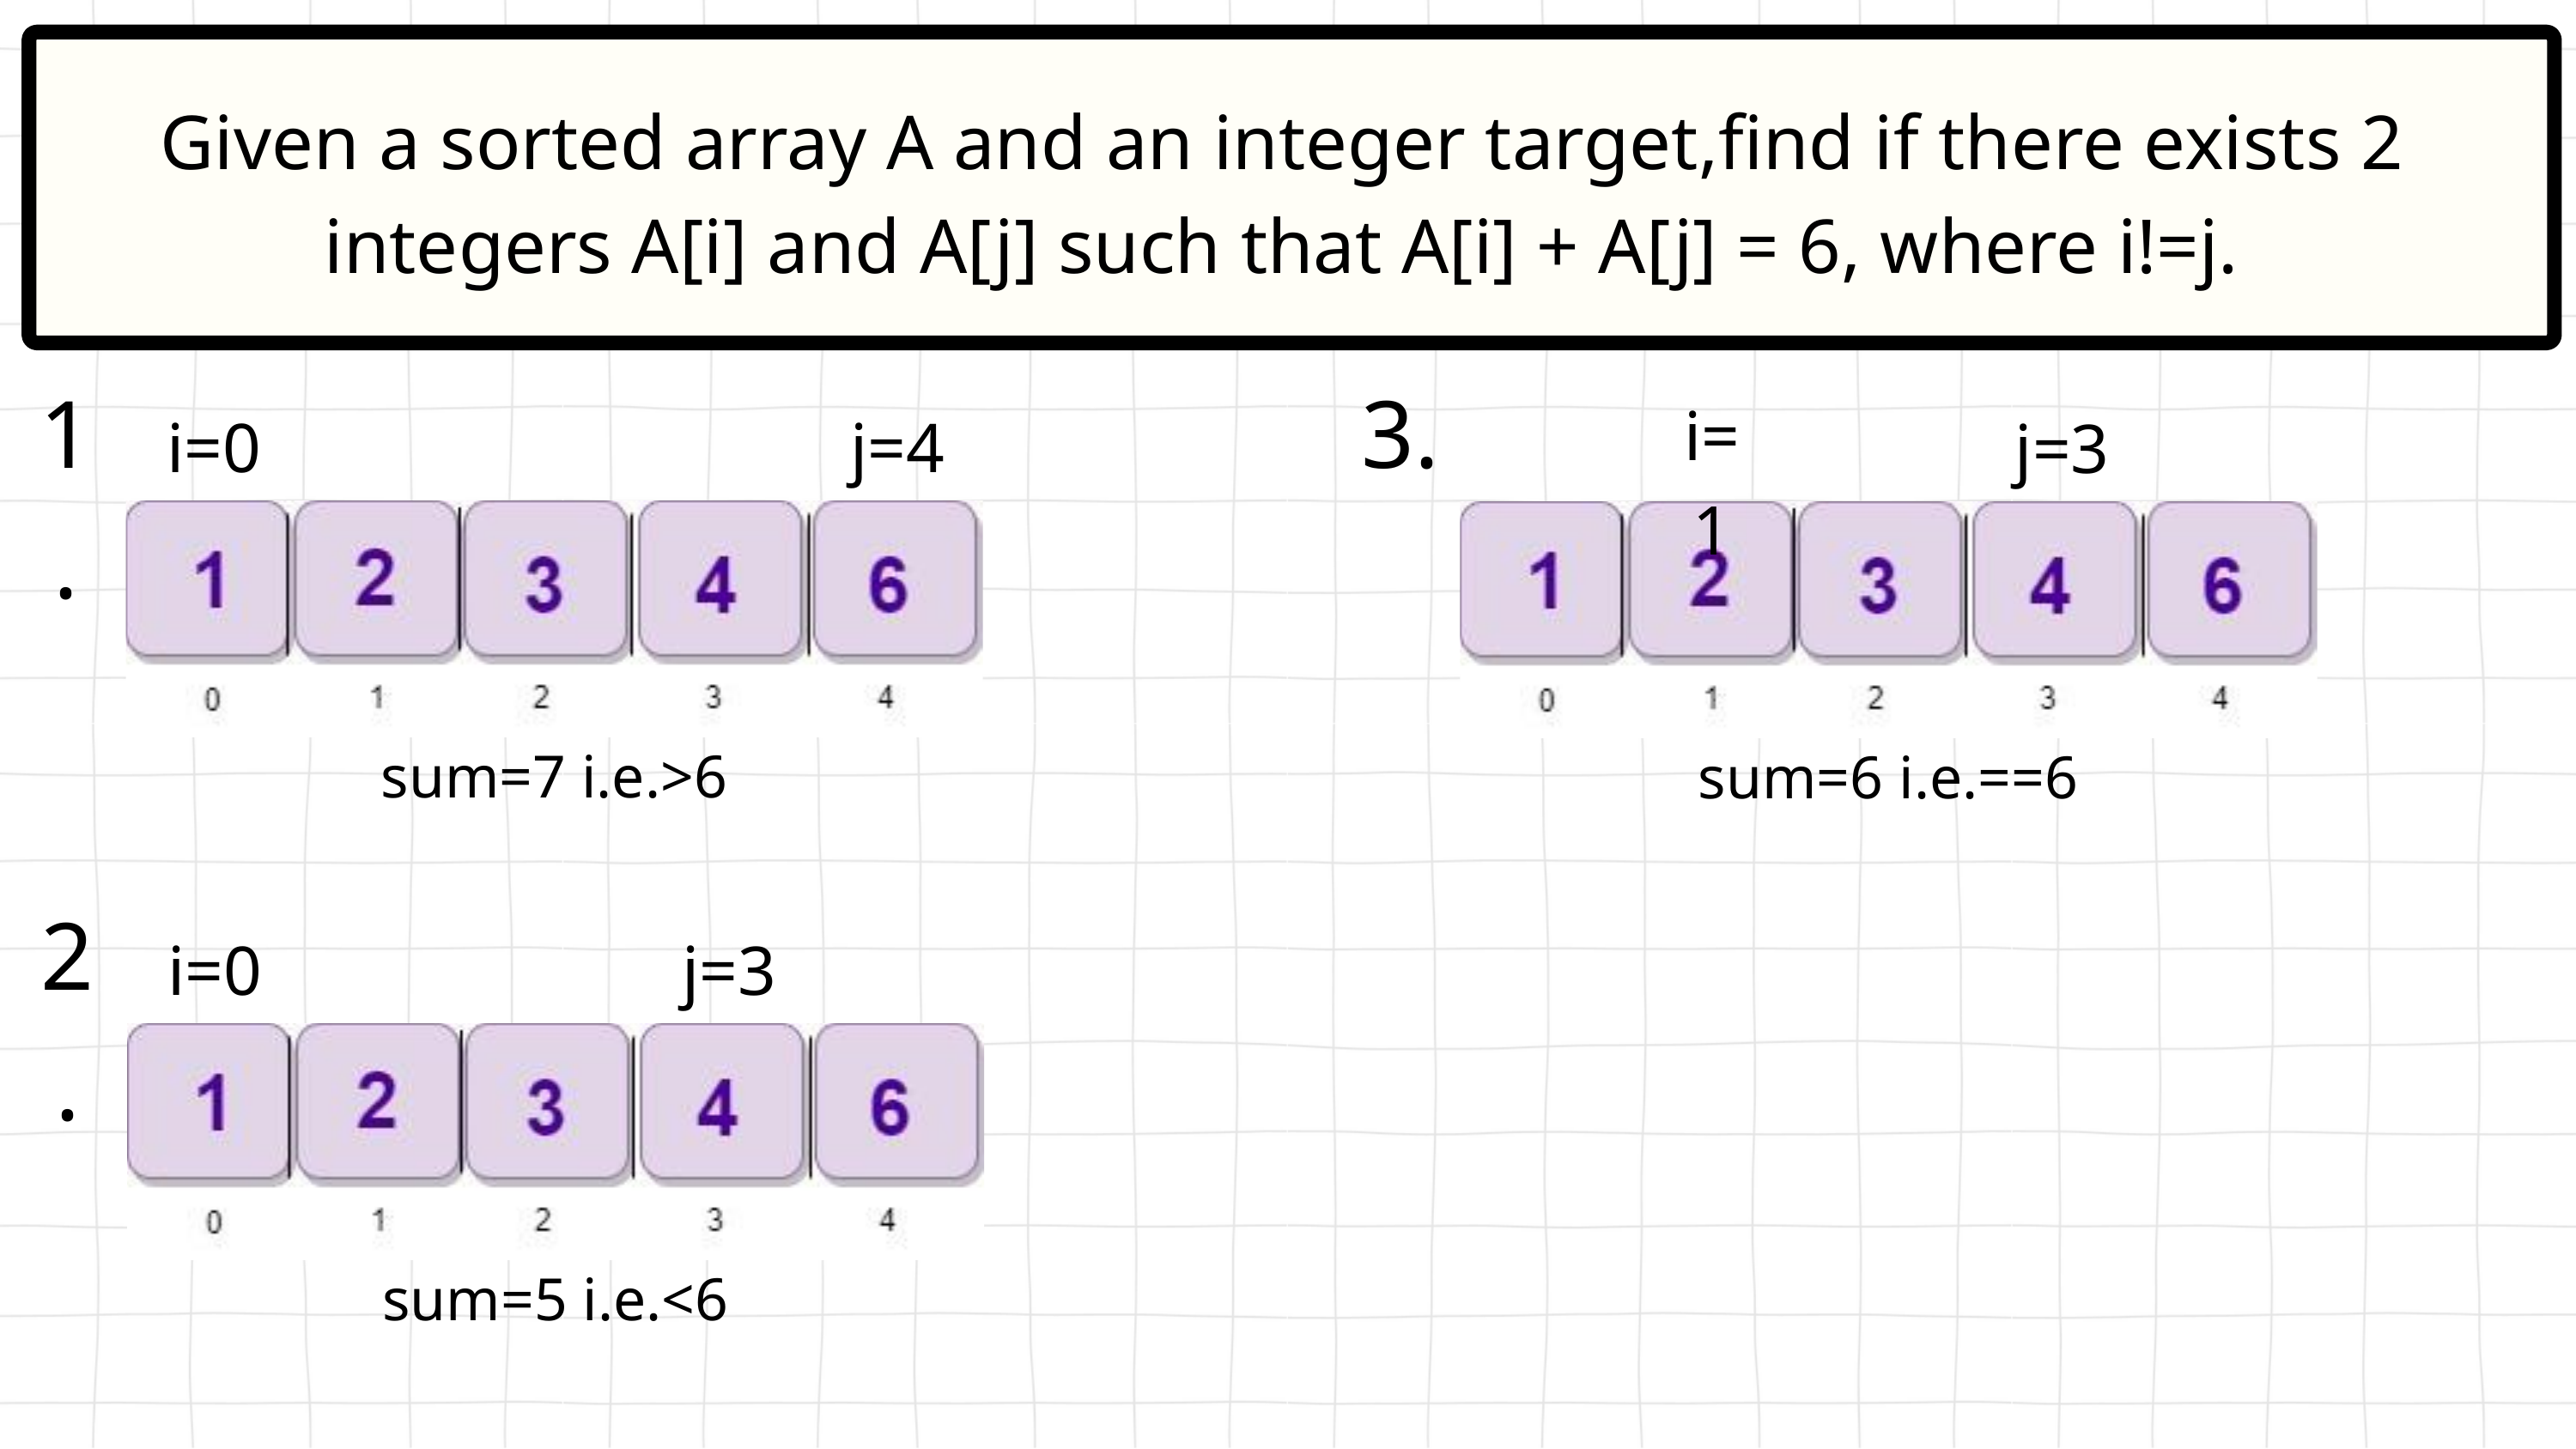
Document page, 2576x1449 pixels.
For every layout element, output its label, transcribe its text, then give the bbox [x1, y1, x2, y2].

text_box 3. [1360, 356, 1441, 488]
text_box [125, 500, 983, 737]
text_box [0, 0, 2576, 1449]
text_box sum=5 i.e.<6 [379, 1250, 732, 1332]
text_box sum=7 i.e.>6 [380, 727, 728, 809]
text_box i=0 [161, 391, 266, 487]
text_box j=3 [2014, 392, 2111, 488]
text_box sum=6 i.e.==6 [1694, 728, 2083, 810]
text_box 2. [28, 878, 106, 1139]
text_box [28, 31, 2555, 343]
text_box j=4 [848, 391, 947, 487]
text_box j=3 [681, 914, 778, 1009]
text_box i=0 [163, 914, 267, 1009]
text_box 1. [28, 356, 104, 617]
text_box [1460, 501, 2318, 738]
text_box i=1 [1666, 379, 1759, 568]
text_box [127, 1023, 985, 1260]
